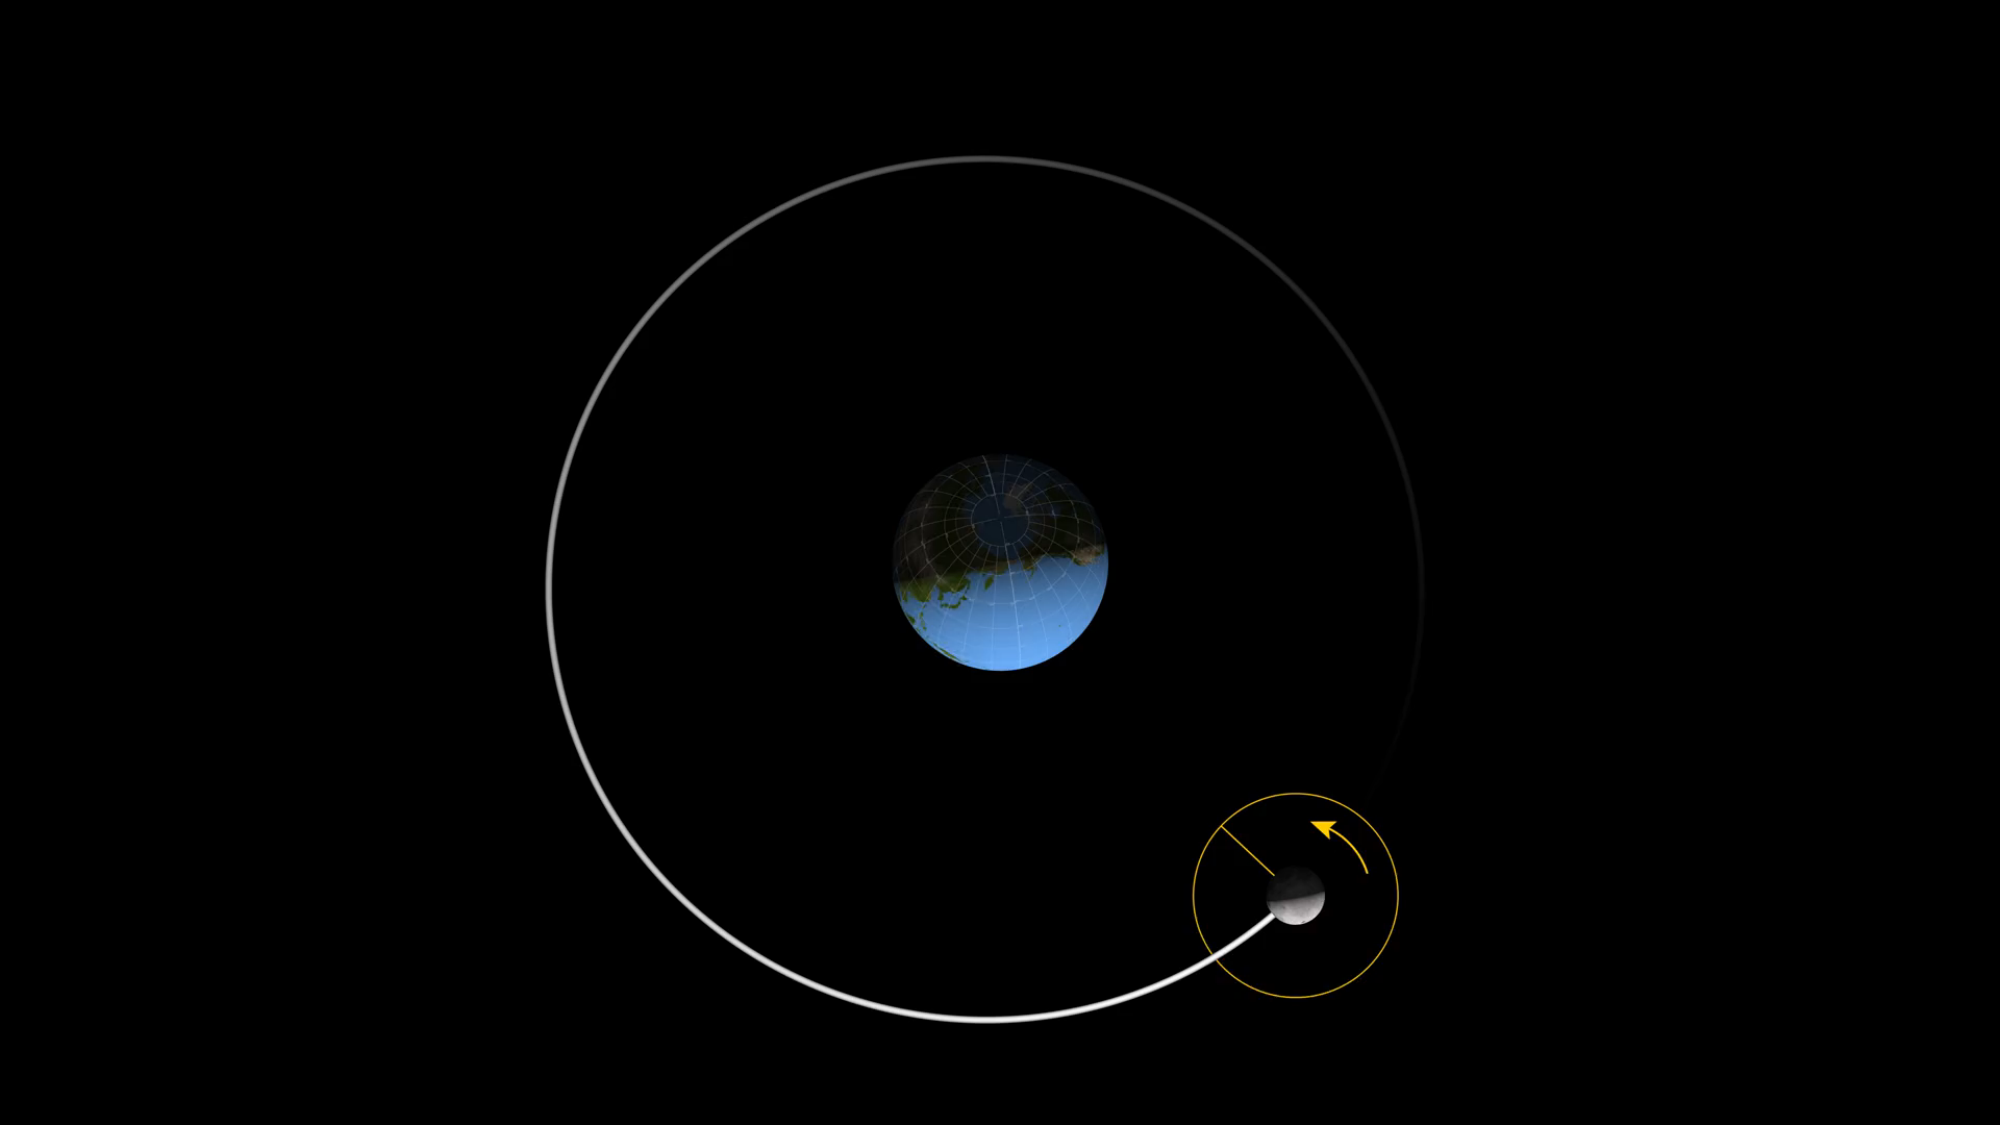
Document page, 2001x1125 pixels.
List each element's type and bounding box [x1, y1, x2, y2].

text_box [0, 0, 2000, 1125]
